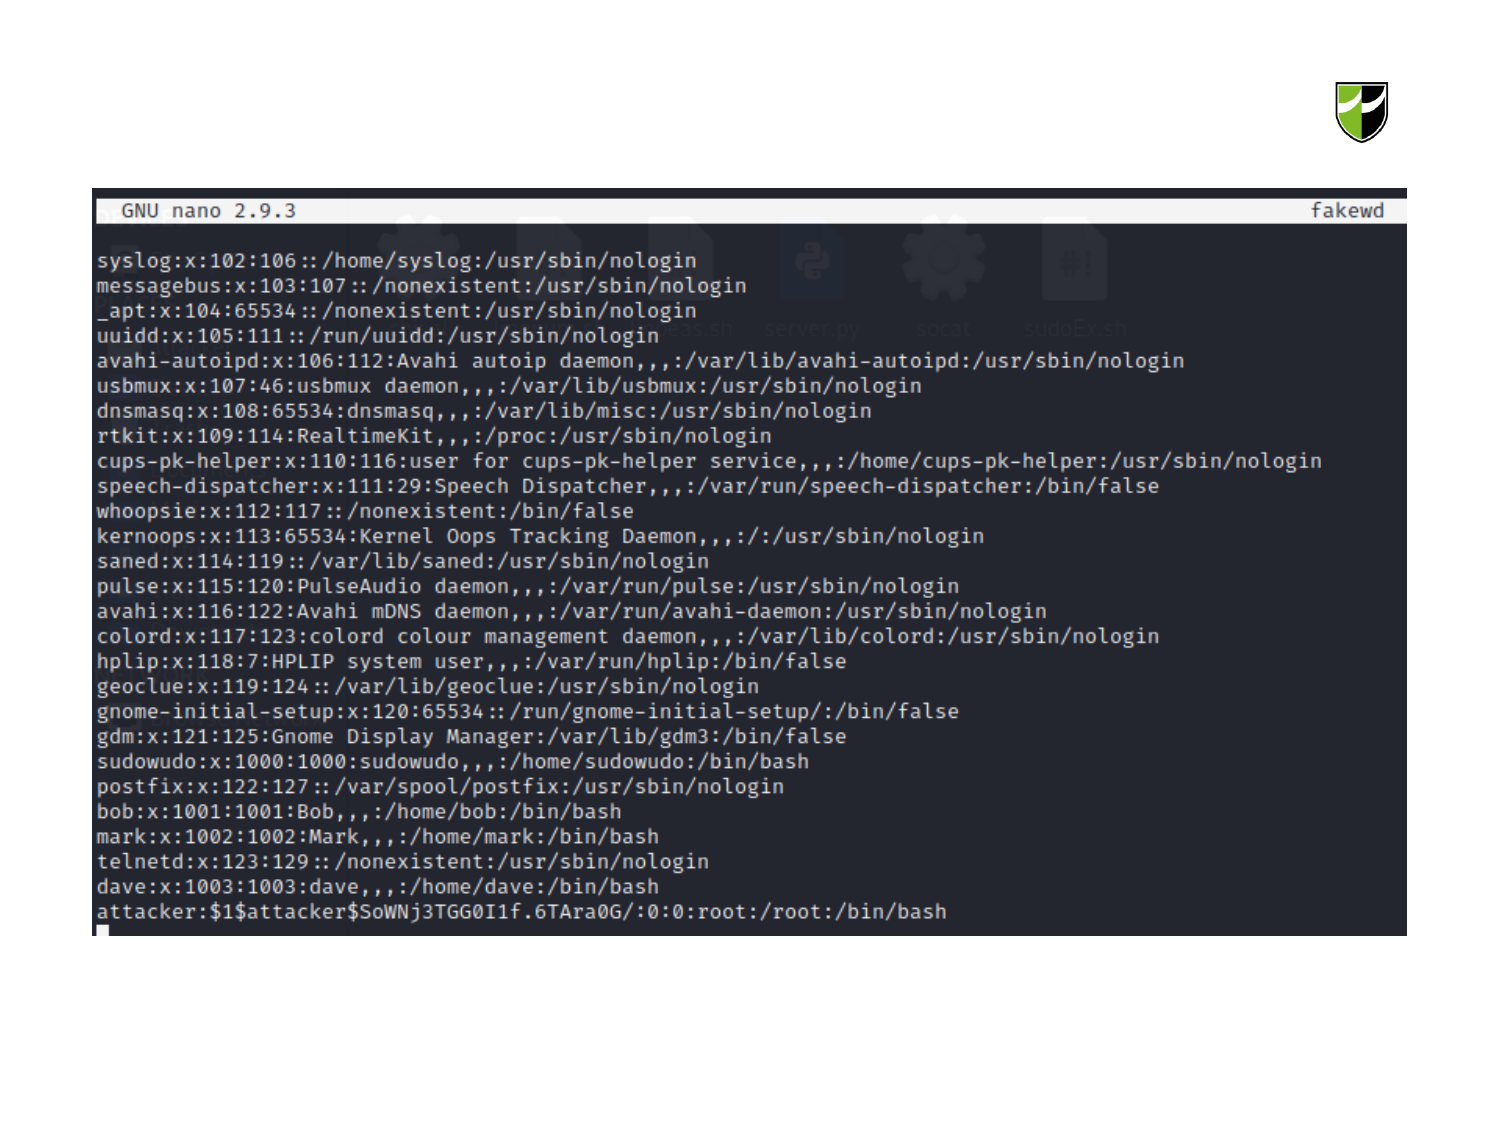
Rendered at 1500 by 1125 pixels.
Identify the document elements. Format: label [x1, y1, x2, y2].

picture [92, 188, 1408, 937]
picture [1335, 75, 1393, 143]
